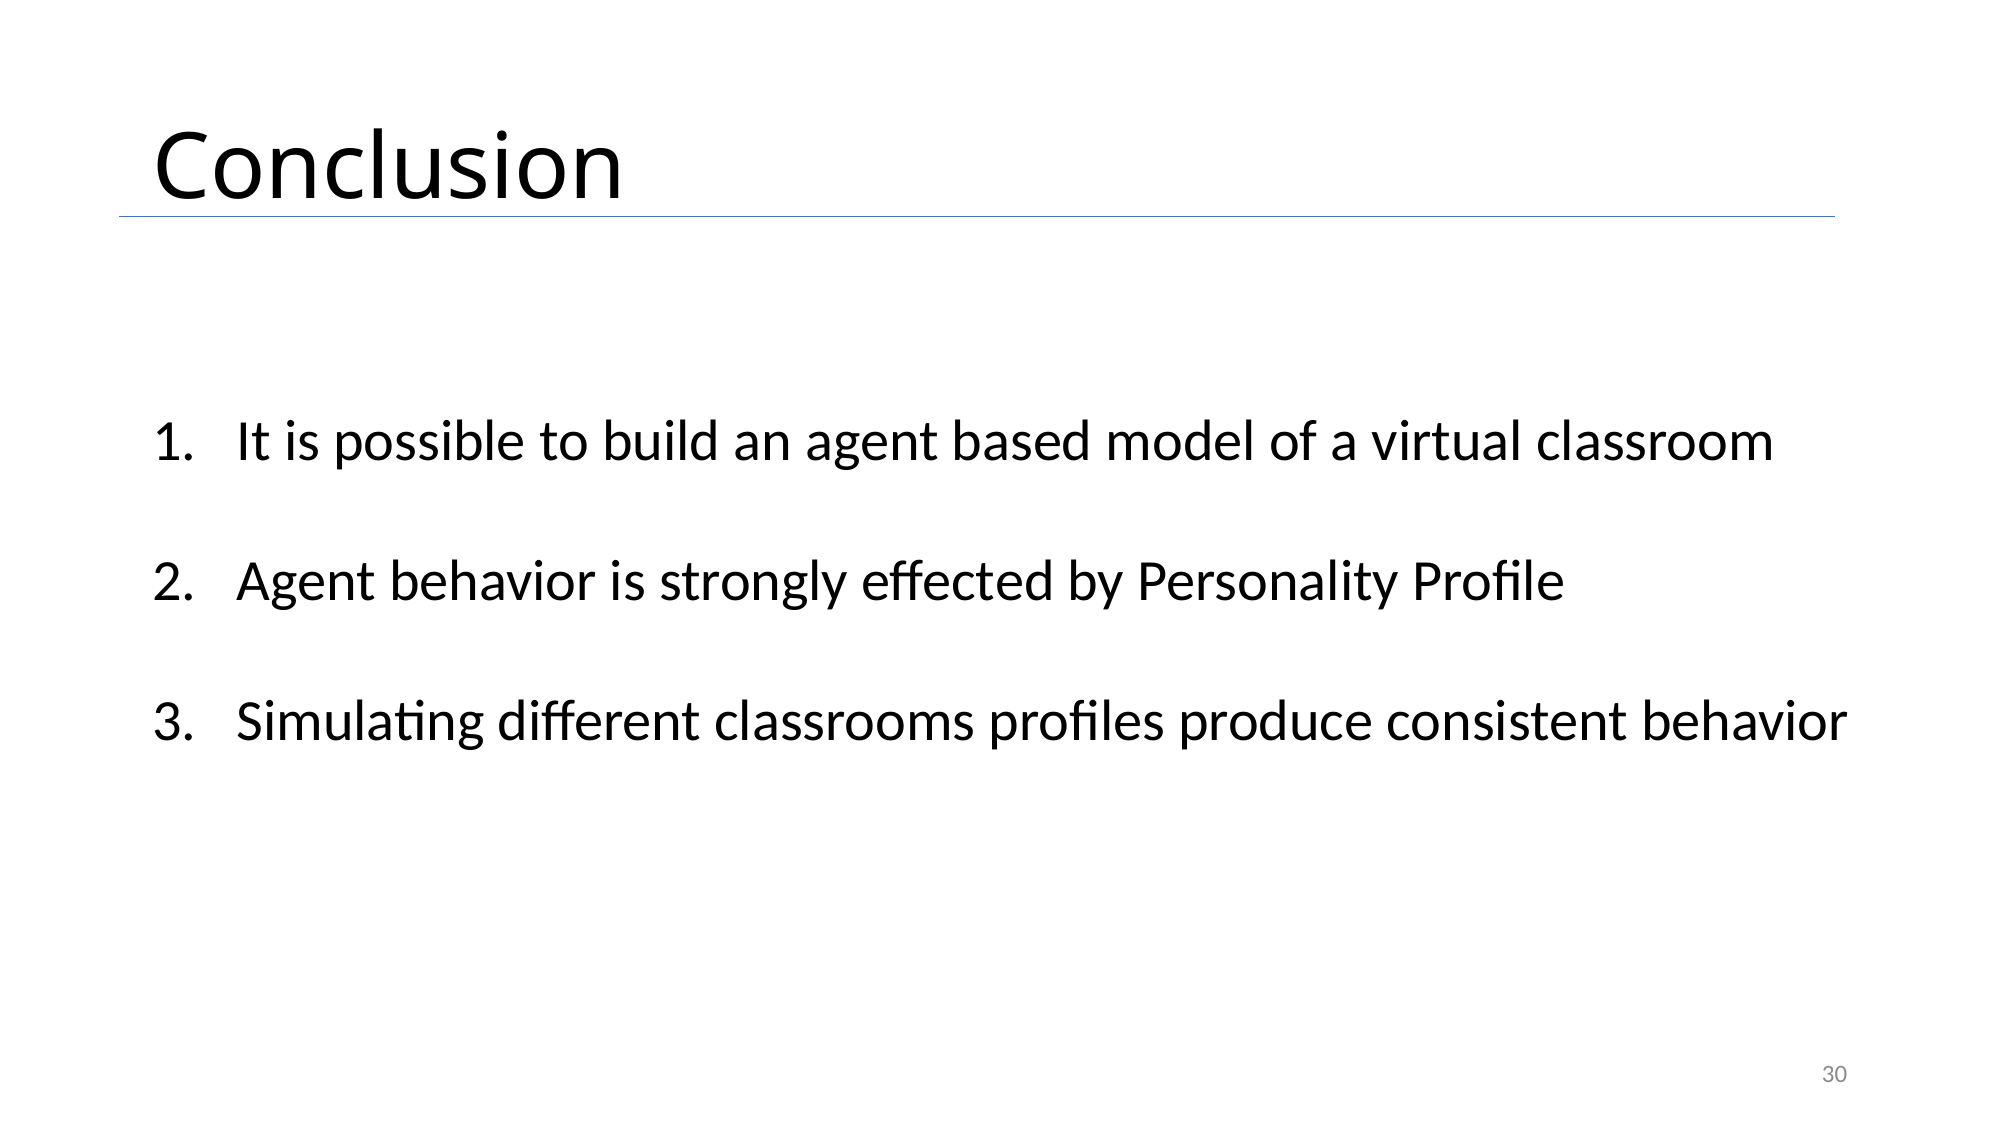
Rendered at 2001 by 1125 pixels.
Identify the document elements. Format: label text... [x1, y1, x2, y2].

slide_number 29 [1412, 1042, 1863, 1103]
text_box Conclusion [137, 59, 1863, 278]
text_box It is possible to build an agent based model of a virtual classroom Agent behavior is strongly effected by Personality Profile Simulating different classrooms profiles produce consistent behavior [137, 324, 1898, 760]
